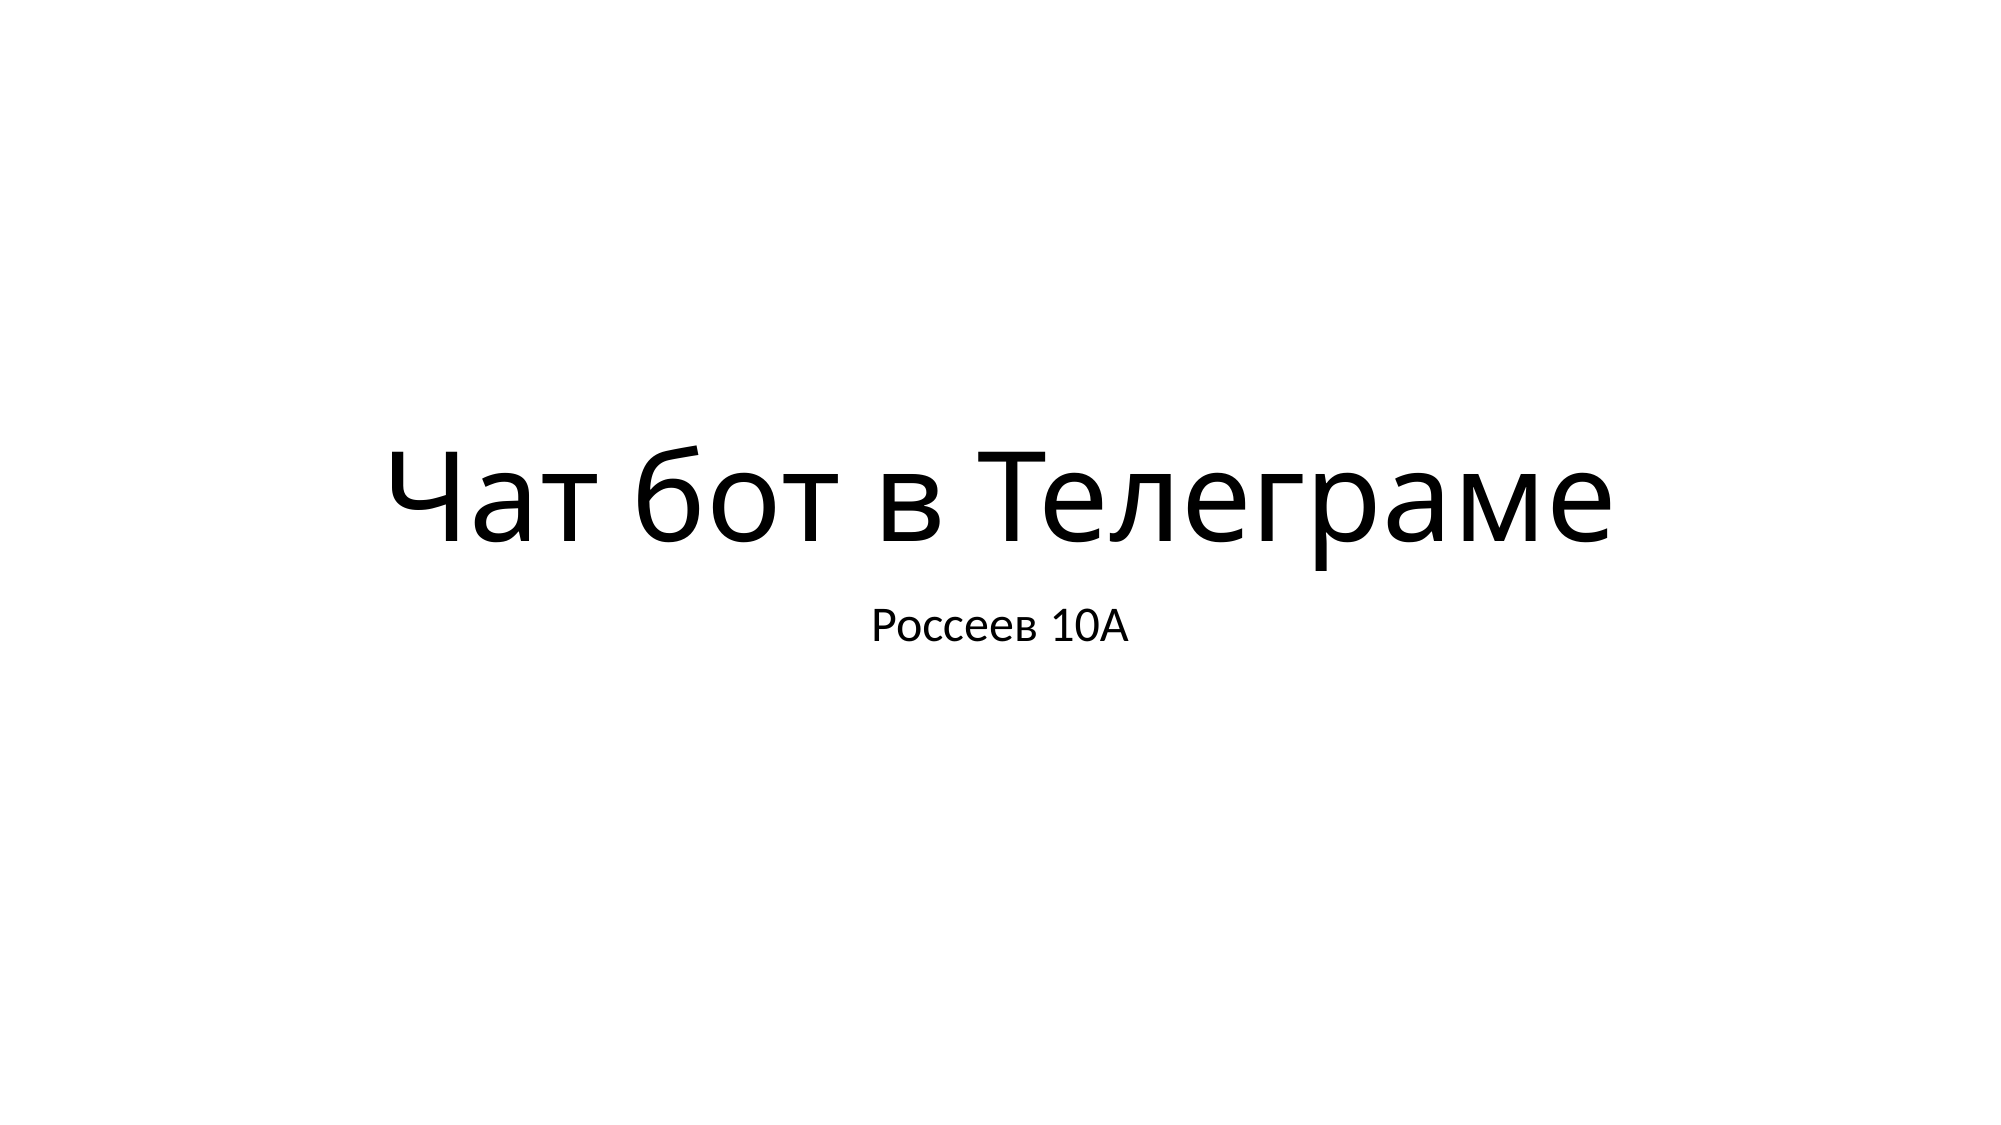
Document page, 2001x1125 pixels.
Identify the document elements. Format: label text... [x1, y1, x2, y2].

title Чат бот в Телеграме [249, 184, 1750, 576]
subtitle Россеев 10А [249, 590, 1750, 863]
